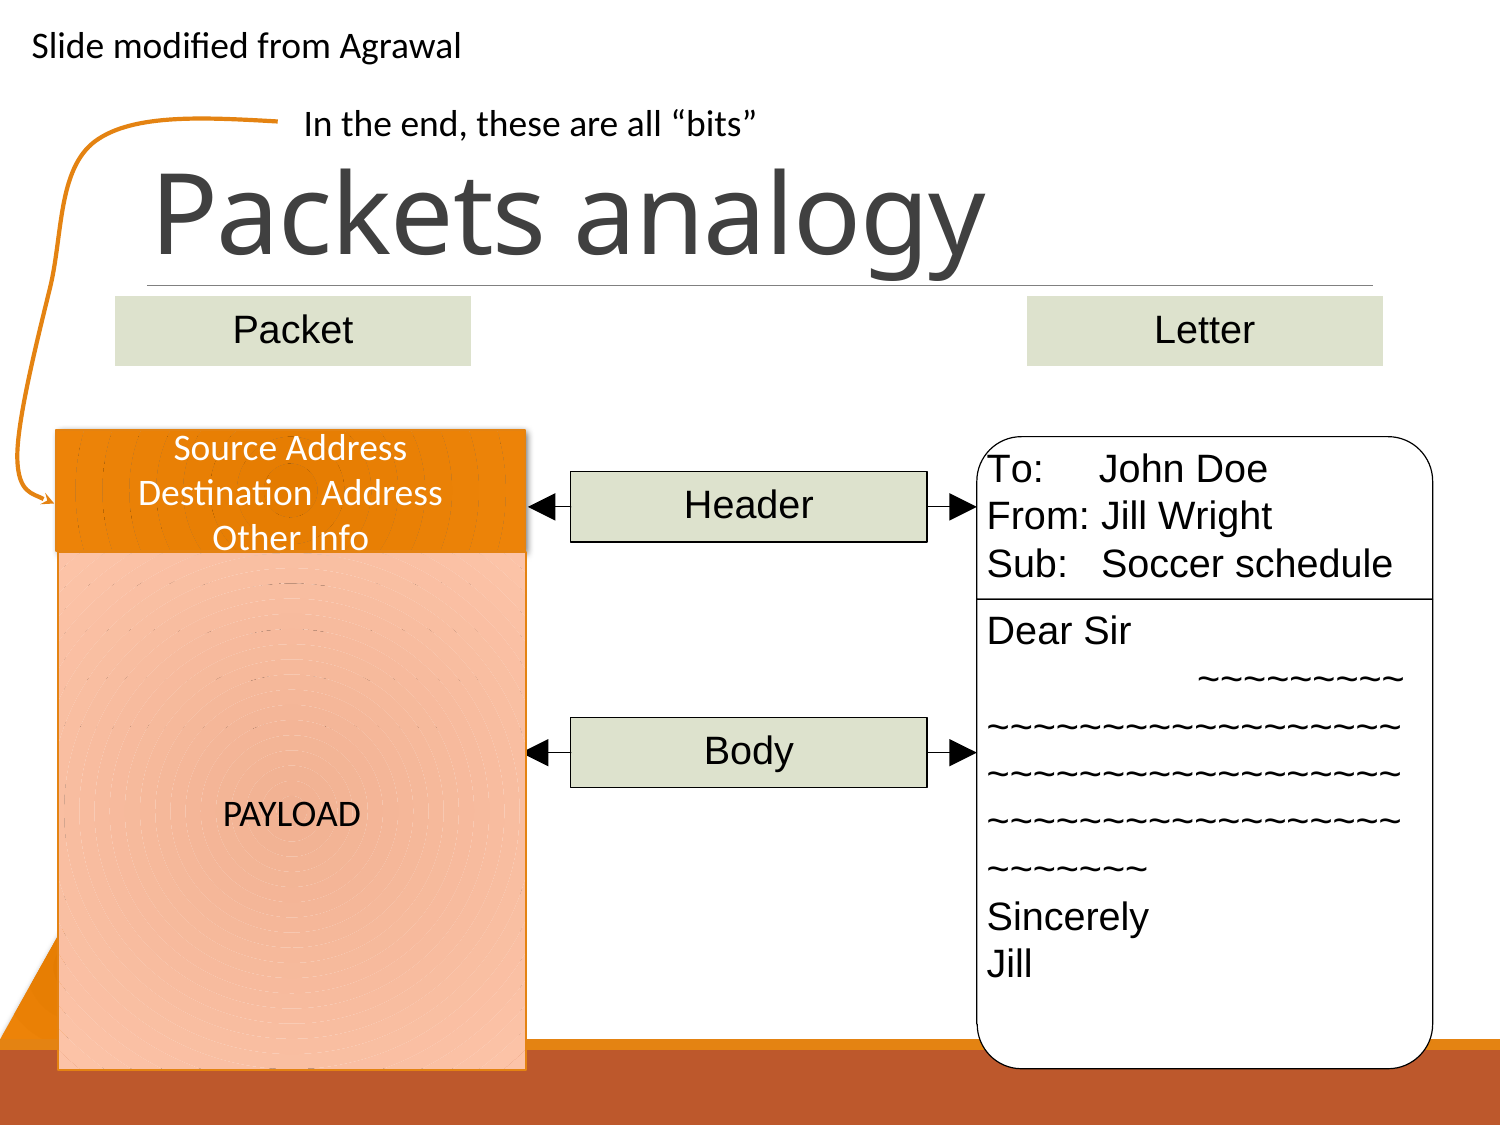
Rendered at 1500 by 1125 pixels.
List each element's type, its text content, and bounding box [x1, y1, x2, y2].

picture [58, 290, 1440, 1076]
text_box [16, 90, 777, 504]
text_box Slide modified from Agrawal [16, 13, 478, 74]
title Packets analogy [135, 47, 1373, 285]
